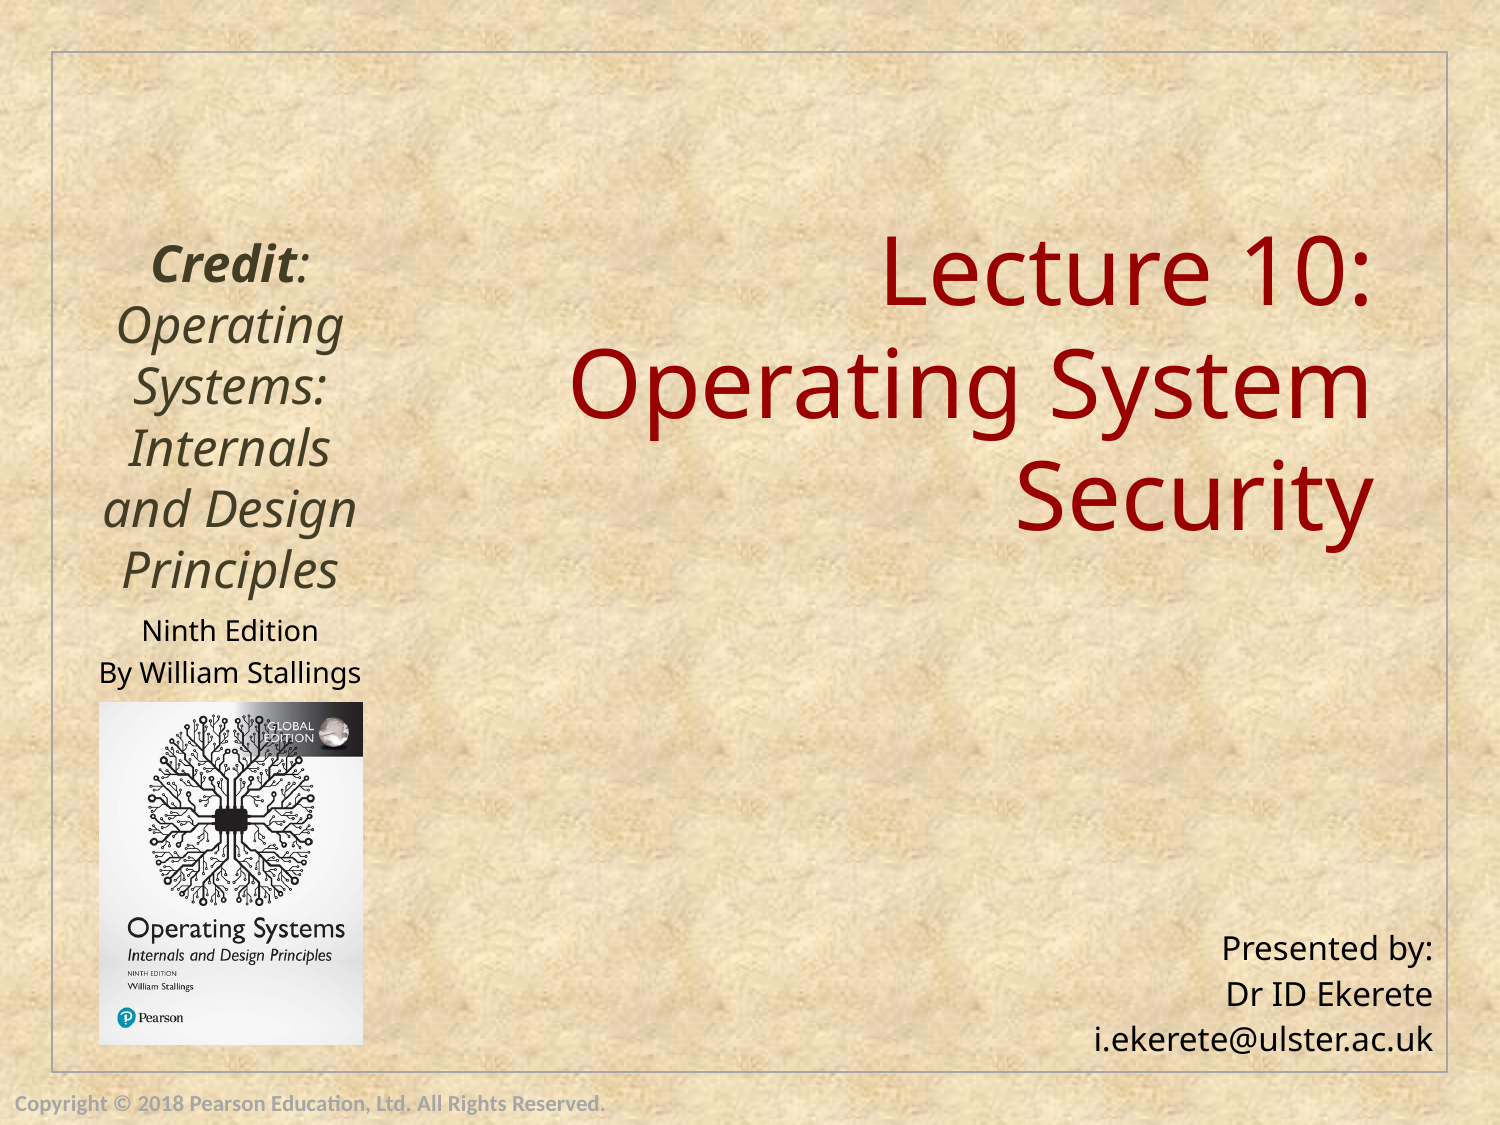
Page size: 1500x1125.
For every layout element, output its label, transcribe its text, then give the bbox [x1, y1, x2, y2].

footer Copyright © 2018 Pearson Education, Ltd. All Rights Reserved. [0, 1080, 800, 1125]
text_box Credit: Operating Systems: Internals and Design Principles [76, 224, 385, 672]
text_box Ninth Edition By William Stallings [60, 612, 400, 731]
title Lecture 10: Operating System Security [503, 384, 1390, 550]
text_box Presented by: Dr ID Ekerete i.ekerete@ulster.ac.uk [924, 927, 1448, 1104]
picture [0, 0, 1500, 1125]
